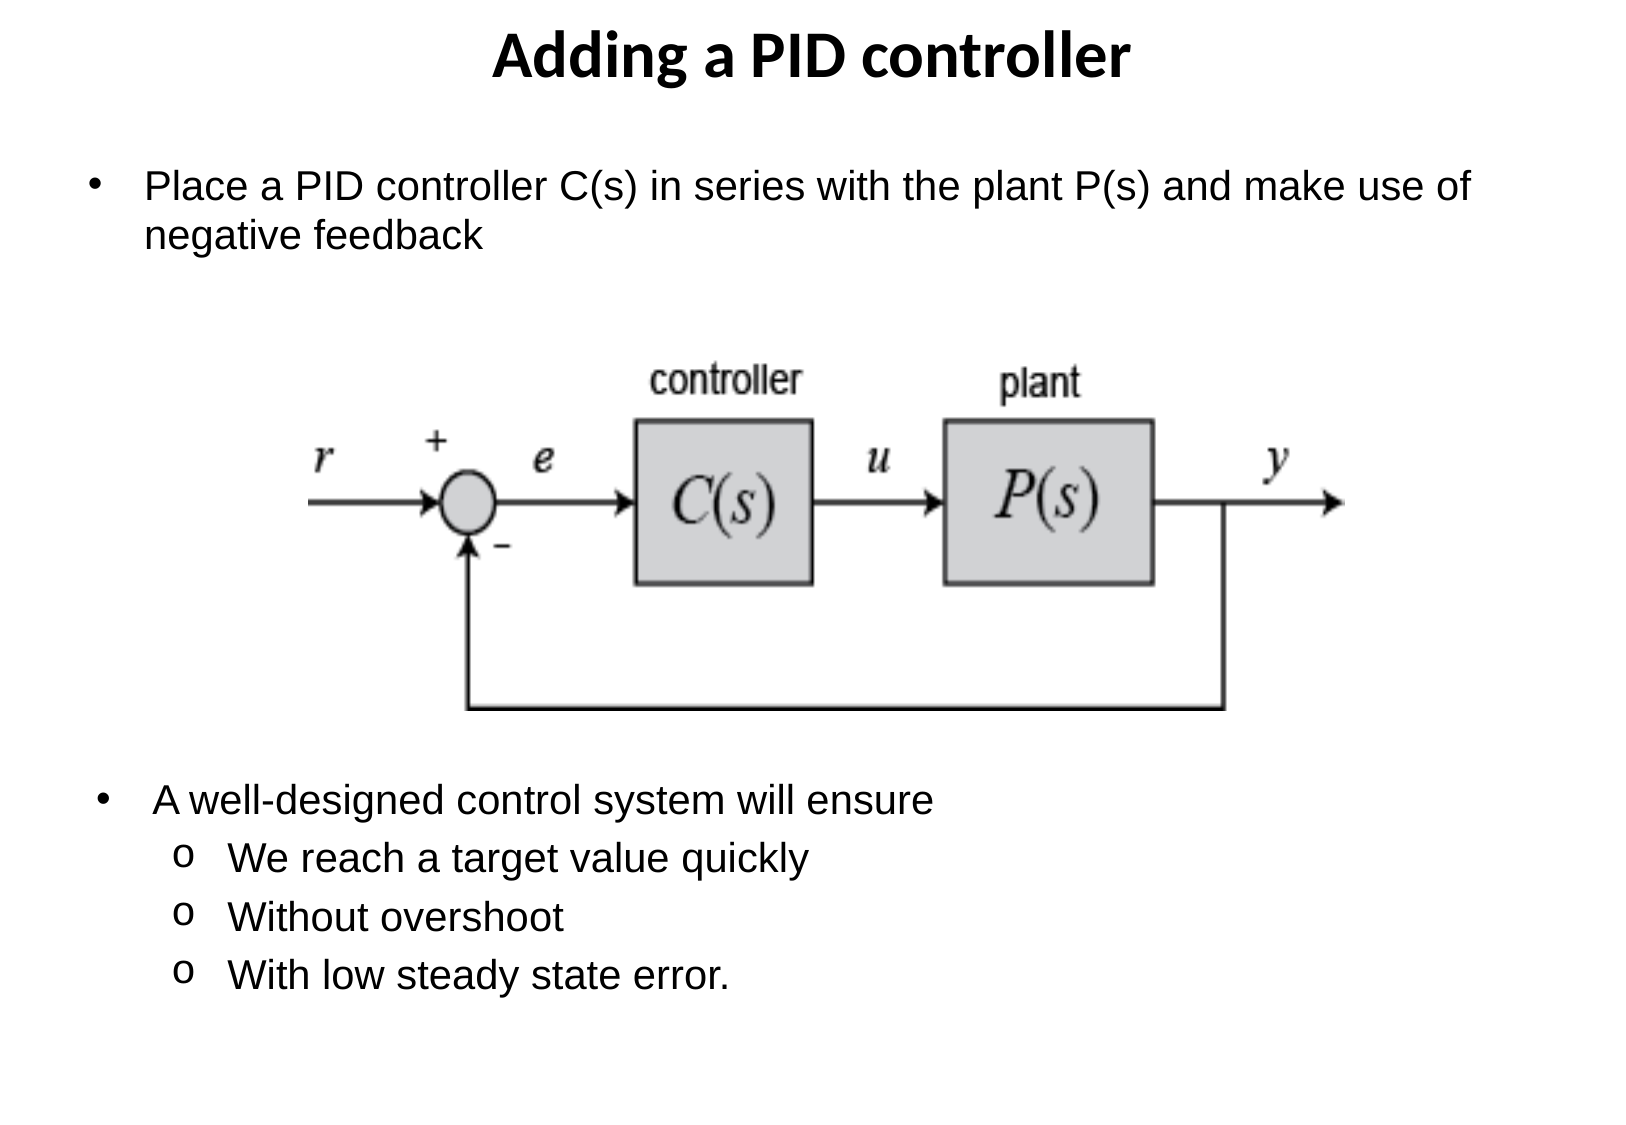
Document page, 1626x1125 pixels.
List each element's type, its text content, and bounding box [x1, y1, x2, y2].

picture [307, 359, 1345, 711]
text_box A well-designed control system will ensure We reach a target value quickly Without overshoot With low steady state error. [81, 765, 1392, 1006]
text_box Adding a PID controller [81, 1, 1544, 100]
list Place a PID controller C(s) in series with the plant P(s) and make use of negative feedback [72, 150, 1536, 331]
